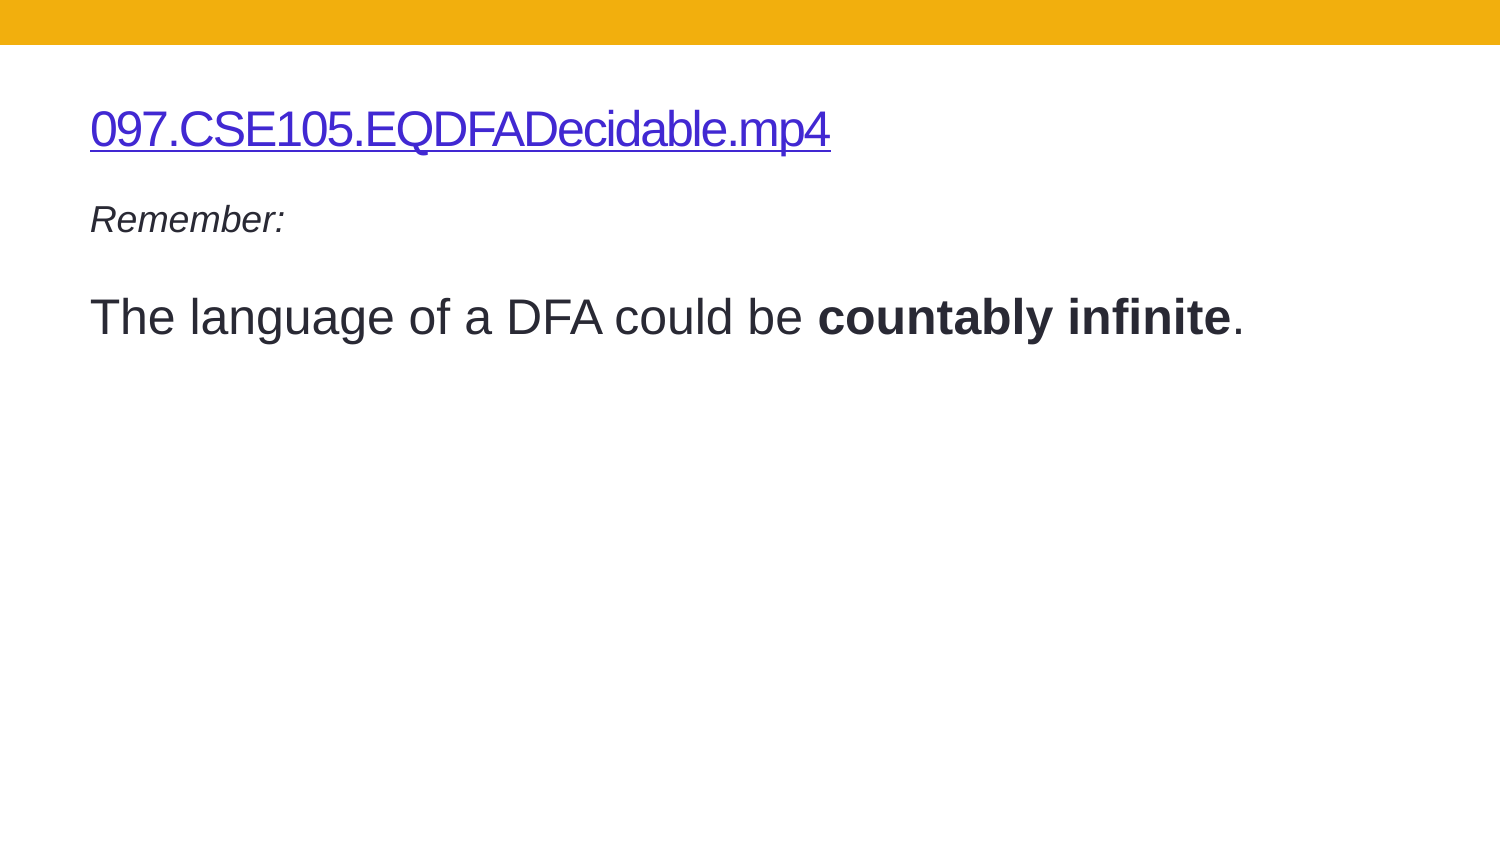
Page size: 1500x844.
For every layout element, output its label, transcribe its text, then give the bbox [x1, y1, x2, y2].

title 097.CSE105.EQDFADecidable.mp4 [75, 65, 1425, 188]
text_box Remember: The language of a DFA could be countably infinite. [74, 187, 1403, 353]
